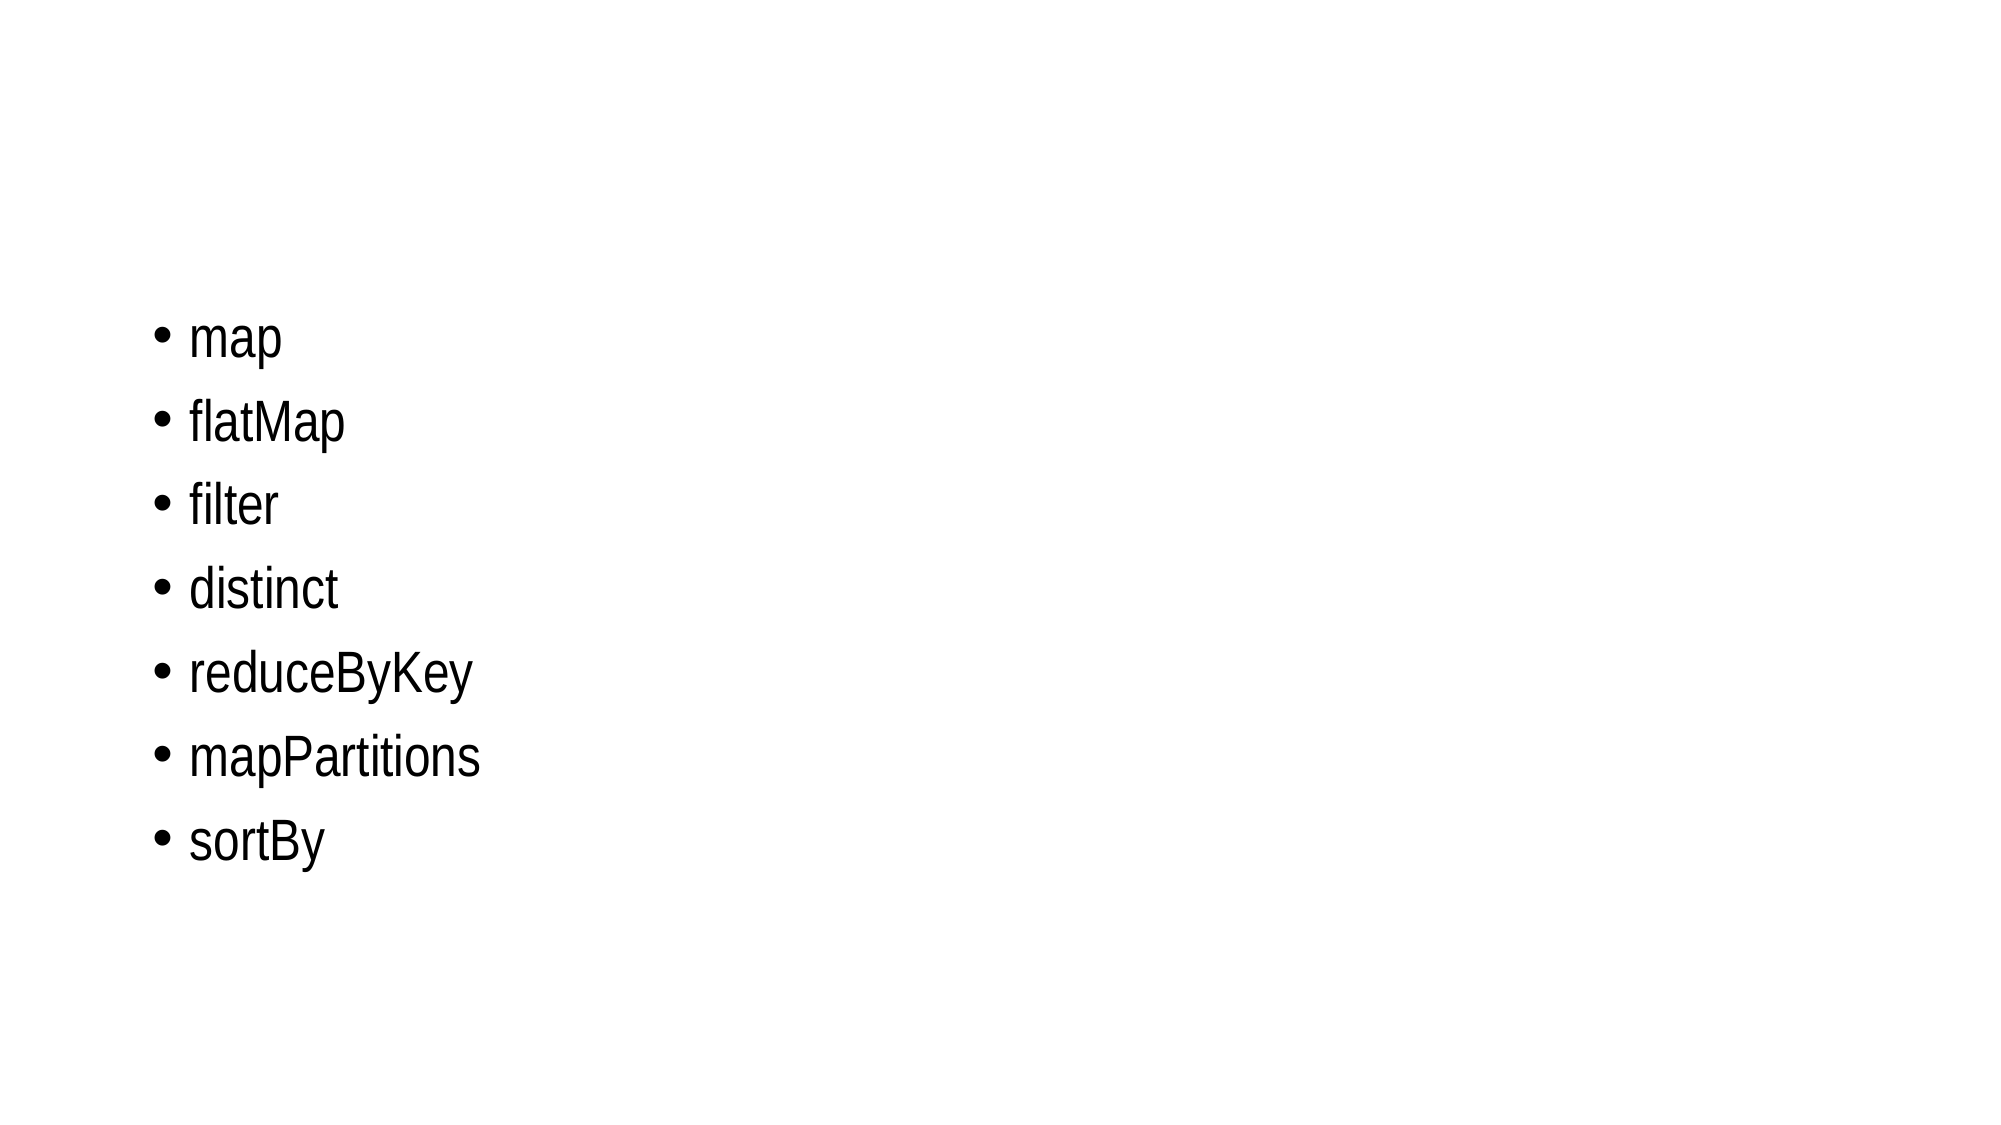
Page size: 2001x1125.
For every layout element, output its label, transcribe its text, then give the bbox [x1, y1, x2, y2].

list map flatMap filter distinct reduceByKey mapPartitions sortBy [137, 299, 1863, 1014]
